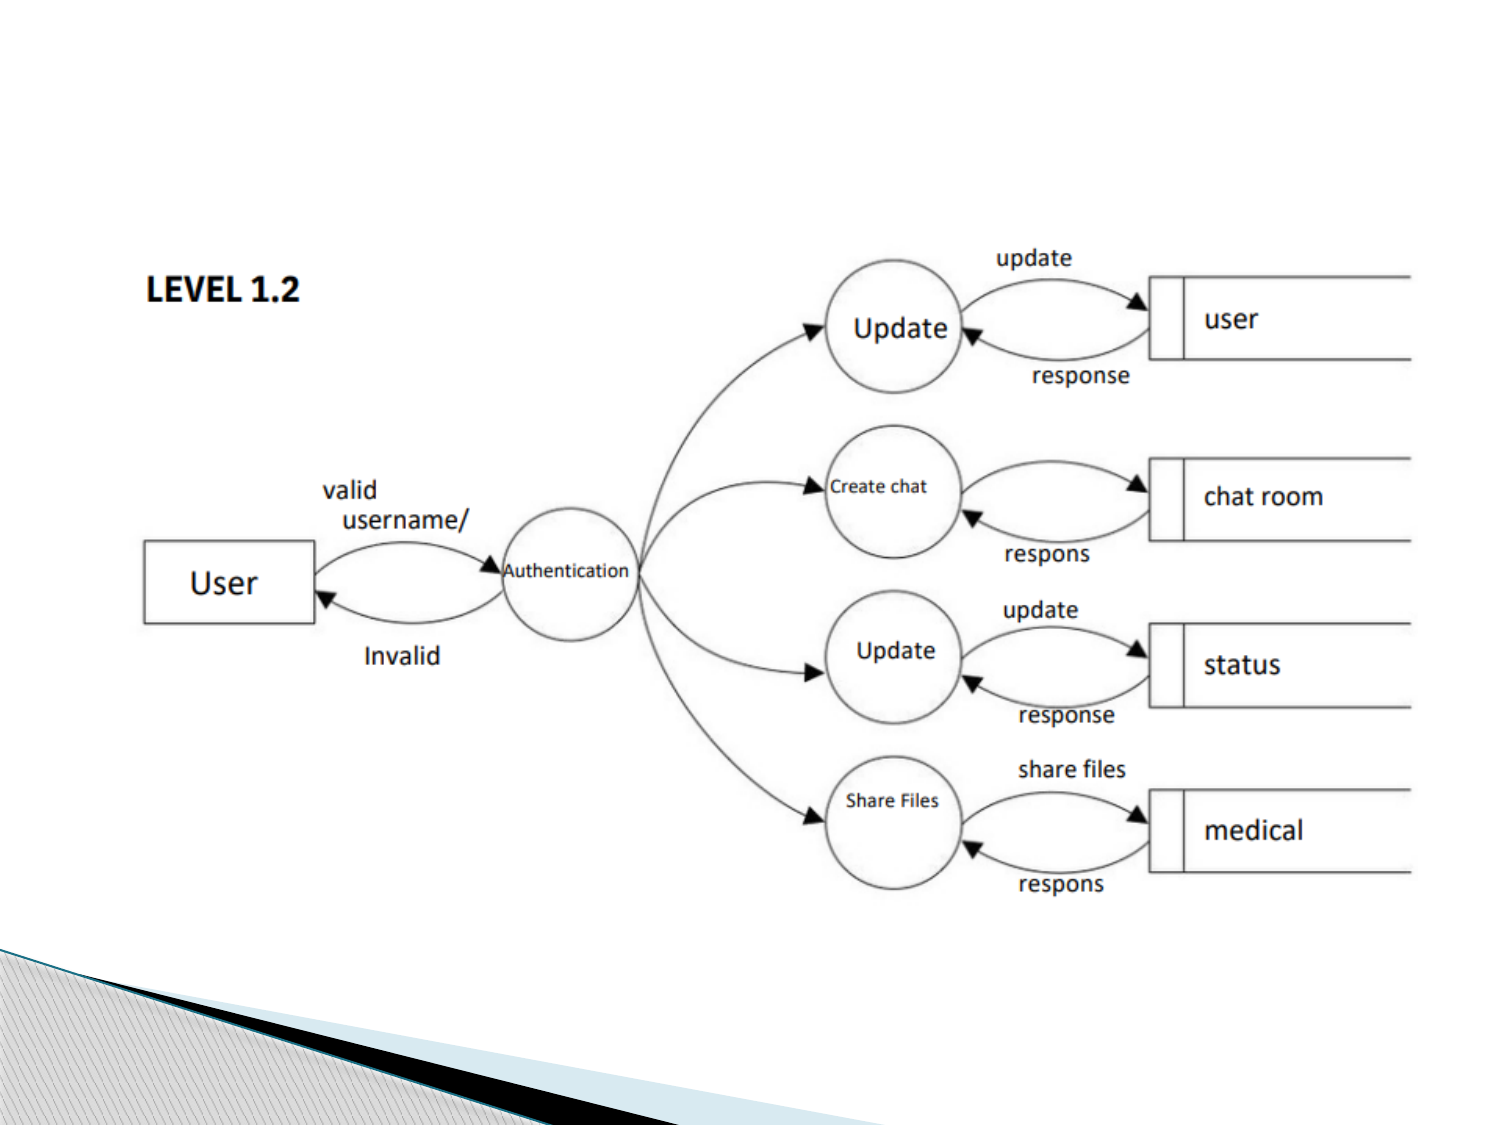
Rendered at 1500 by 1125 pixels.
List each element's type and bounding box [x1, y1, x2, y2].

picture [82, 155, 1418, 970]
